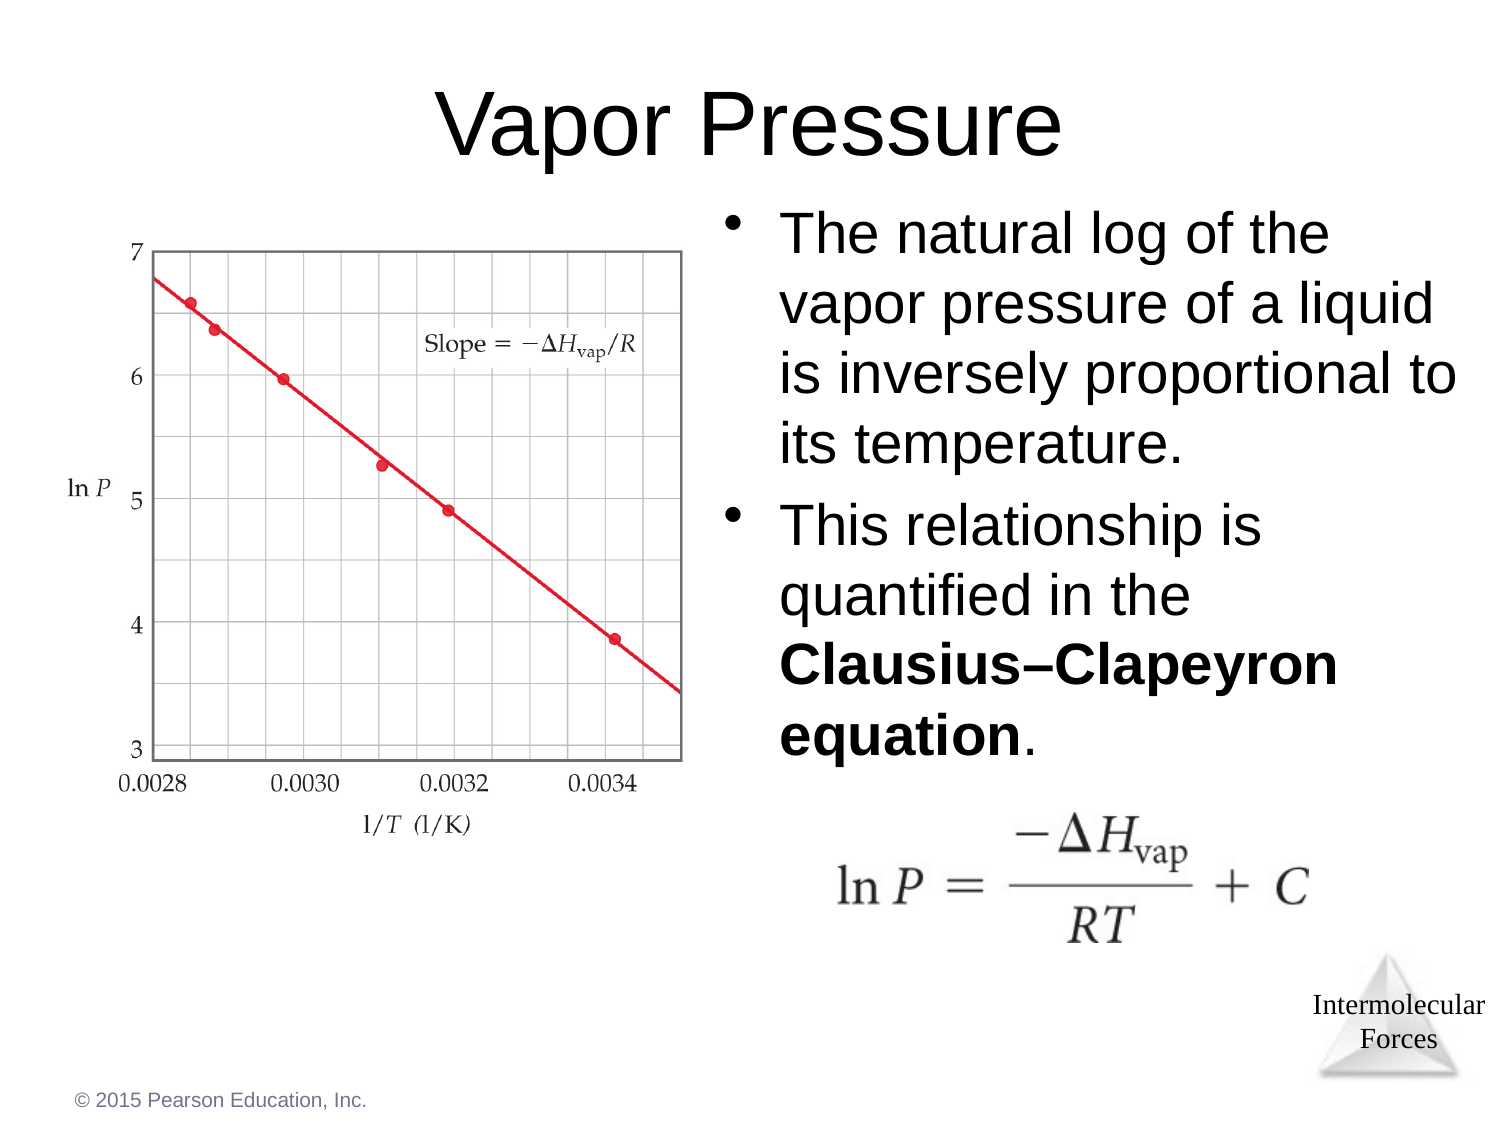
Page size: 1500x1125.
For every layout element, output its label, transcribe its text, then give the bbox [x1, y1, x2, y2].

picture [837, 812, 1500, 1125]
picture [62, 237, 688, 838]
list The natural log of the vapor pressure of a liquid is inversely proportional to its temperature. This relationship is quantified in the Clausius–Clapeyron equation. [708, 187, 1475, 788]
title Vapor Pressure [112, 24, 1388, 213]
